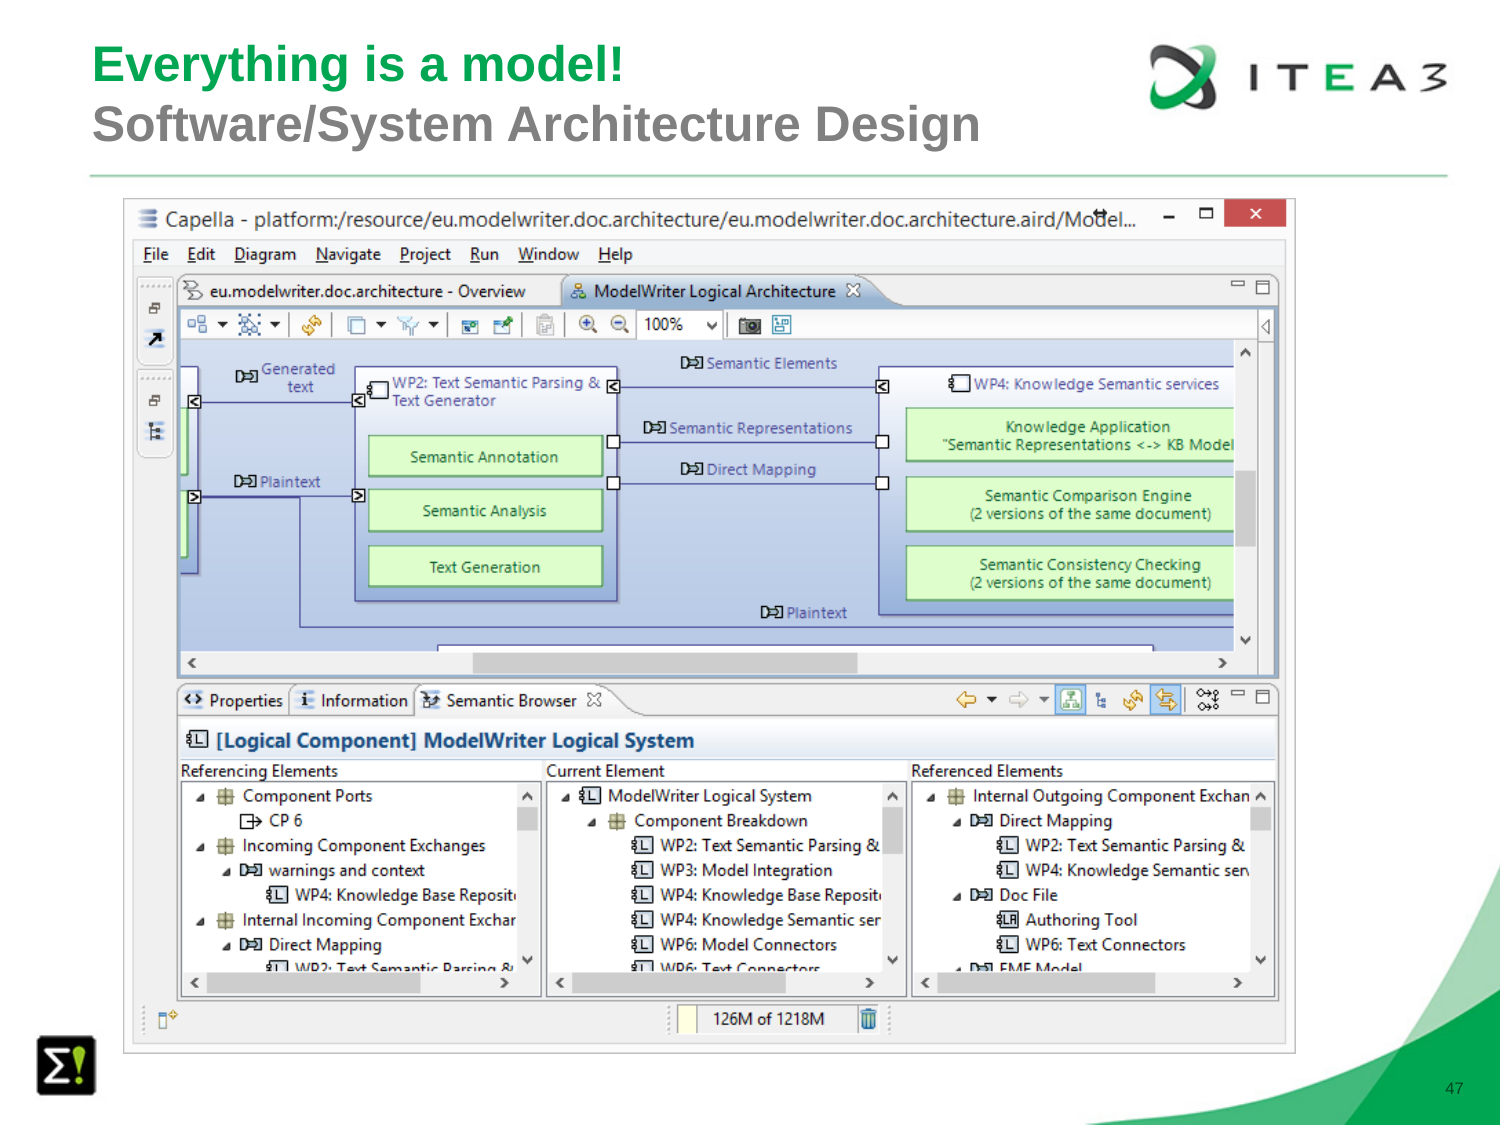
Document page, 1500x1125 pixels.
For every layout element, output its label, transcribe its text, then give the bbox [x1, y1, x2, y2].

picture [0, 0, 1500, 1125]
title Everything is a model! Software/System Architecture Design [76, 23, 1099, 160]
